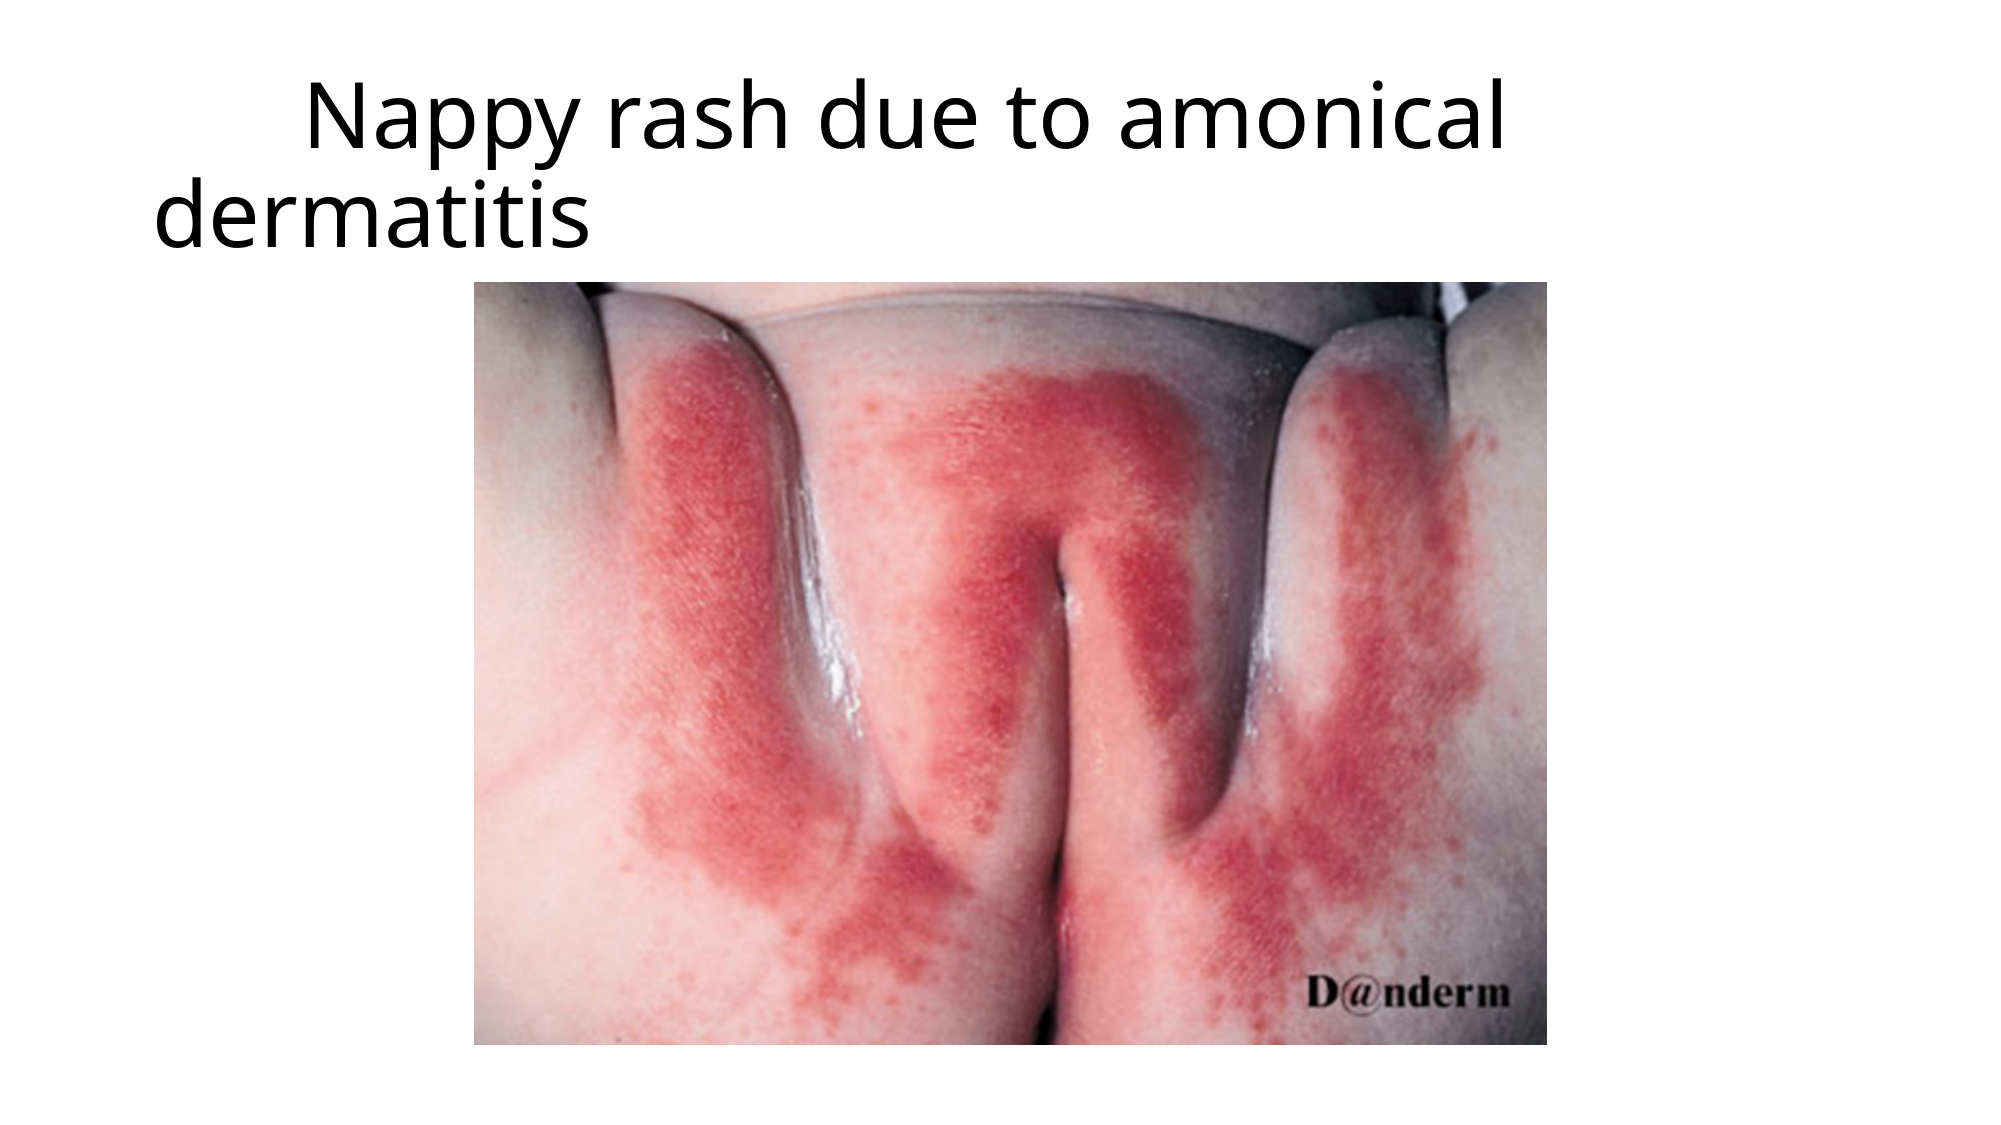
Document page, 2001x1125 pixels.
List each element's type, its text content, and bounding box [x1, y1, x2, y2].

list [474, 282, 1547, 1045]
title Nappy rash due to amonical dermatitis [137, 59, 1863, 278]
